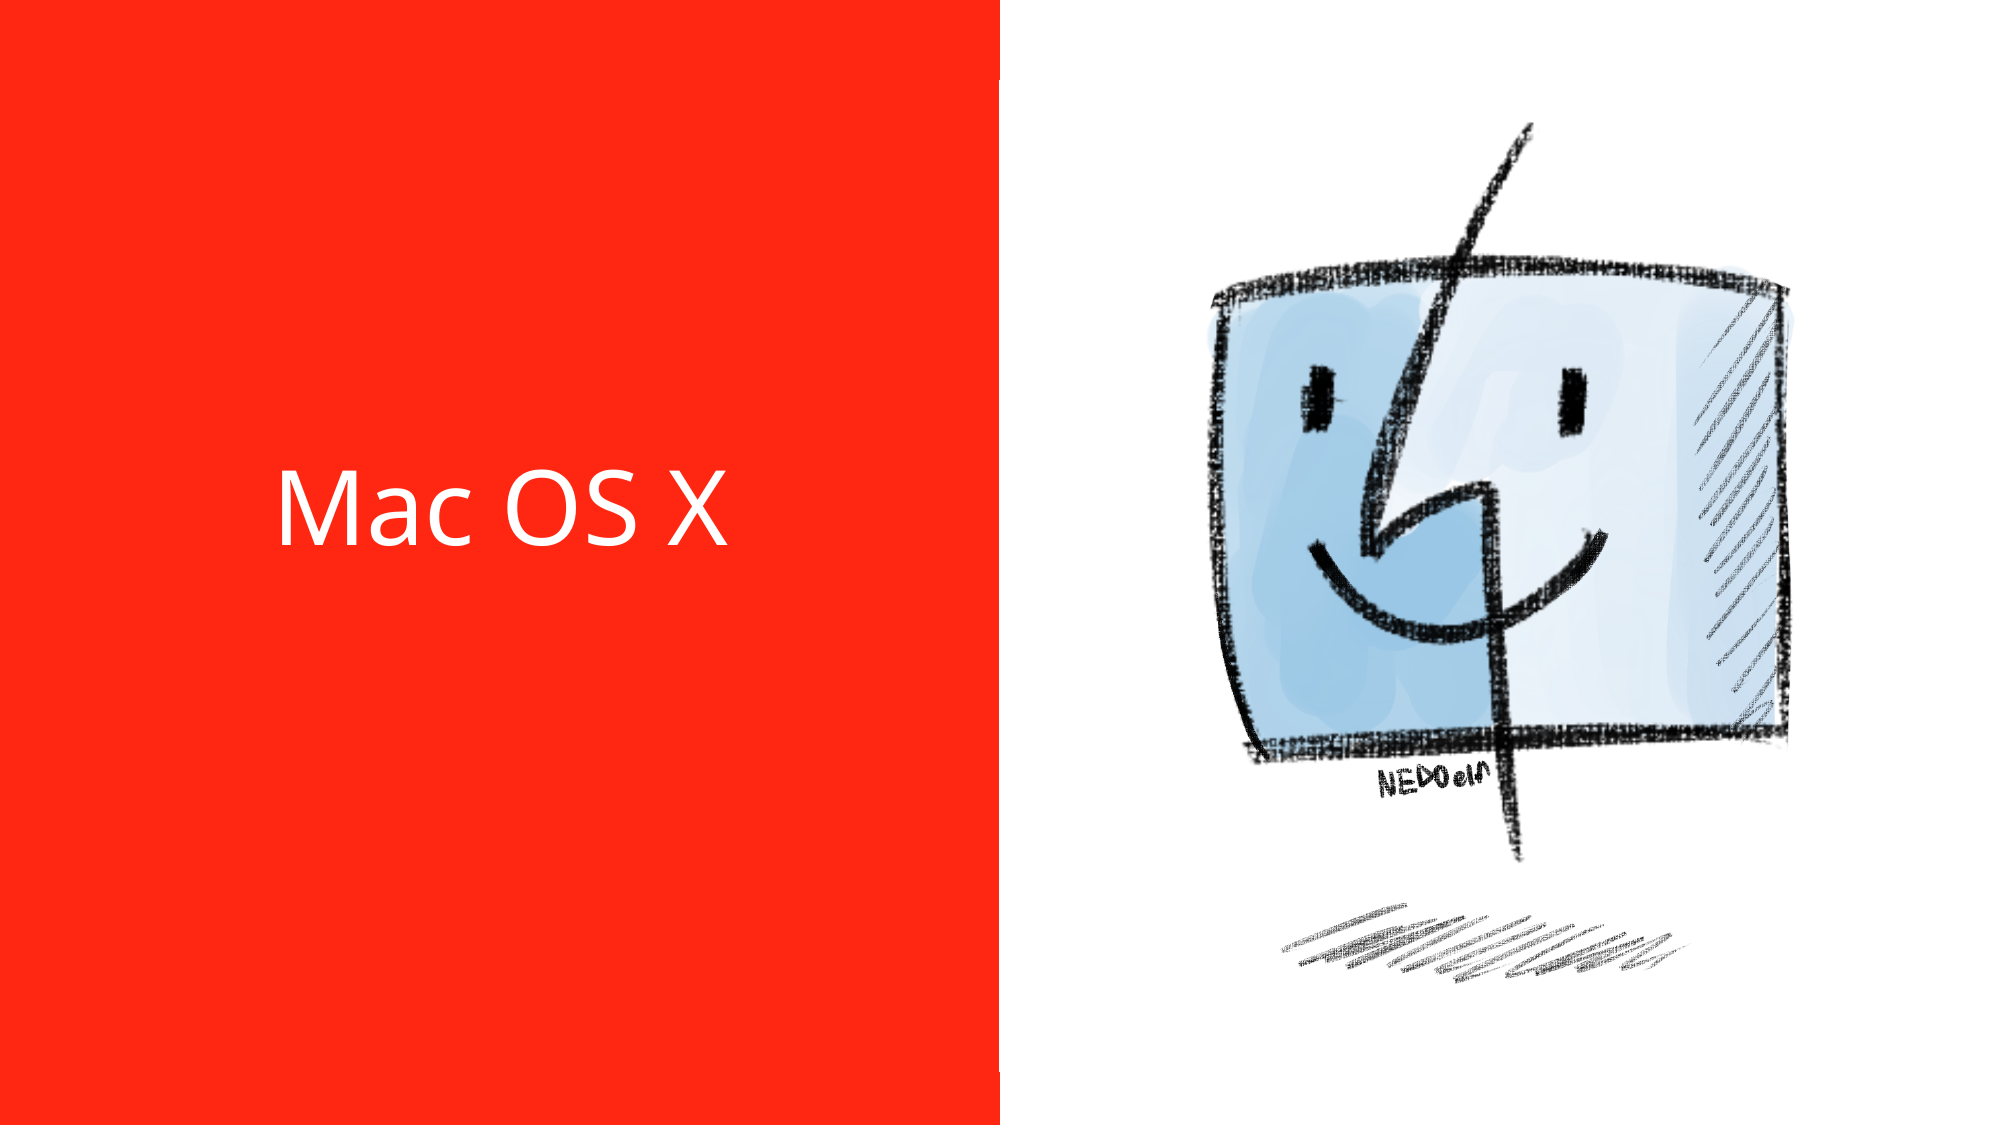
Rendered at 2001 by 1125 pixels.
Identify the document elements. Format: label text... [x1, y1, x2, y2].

text_box [0, 0, 1000, 1125]
picture [999, 79, 1992, 1072]
text_box Mac OS X [60, 434, 941, 574]
